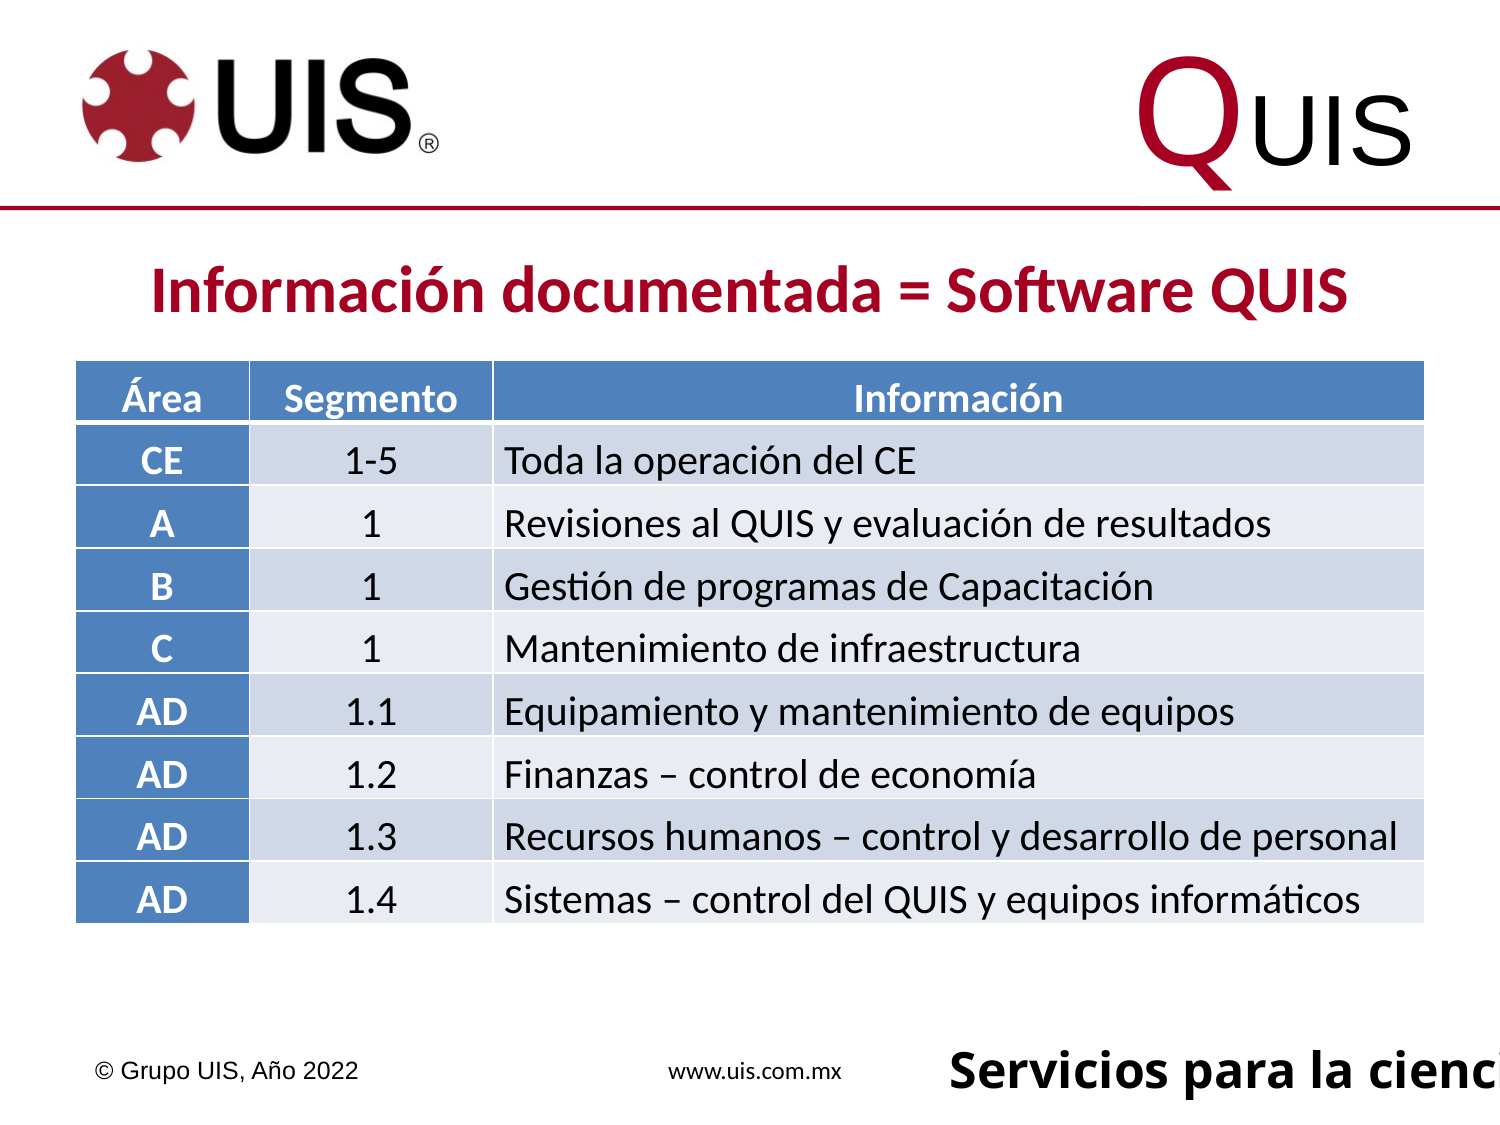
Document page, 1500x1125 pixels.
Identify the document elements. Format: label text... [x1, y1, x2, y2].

table_cell Equipamiento y mantenimiento de equipos [494, 728, 1424, 735]
text_box Información documentada = Software QUIS [74, 238, 1425, 728]
table_cell AD [76, 728, 249, 735]
table_cell AD [76, 862, 249, 923]
table_cell AD [76, 737, 249, 798]
table_cell Finanzas – control de economía [494, 737, 1424, 798]
picture [79, 46, 443, 166]
table_cell Recursos humanos – control y desarrollo de personal [494, 799, 1424, 860]
table_cell 1.4 [250, 862, 492, 923]
table_cell 1.1 [250, 728, 492, 735]
table_cell 1.2 [250, 737, 492, 798]
table_cell AD [76, 799, 249, 860]
table_cell Sistemas – control del QUIS y equipos informáticos [494, 862, 1424, 923]
table_cell 1.3 [250, 799, 492, 860]
